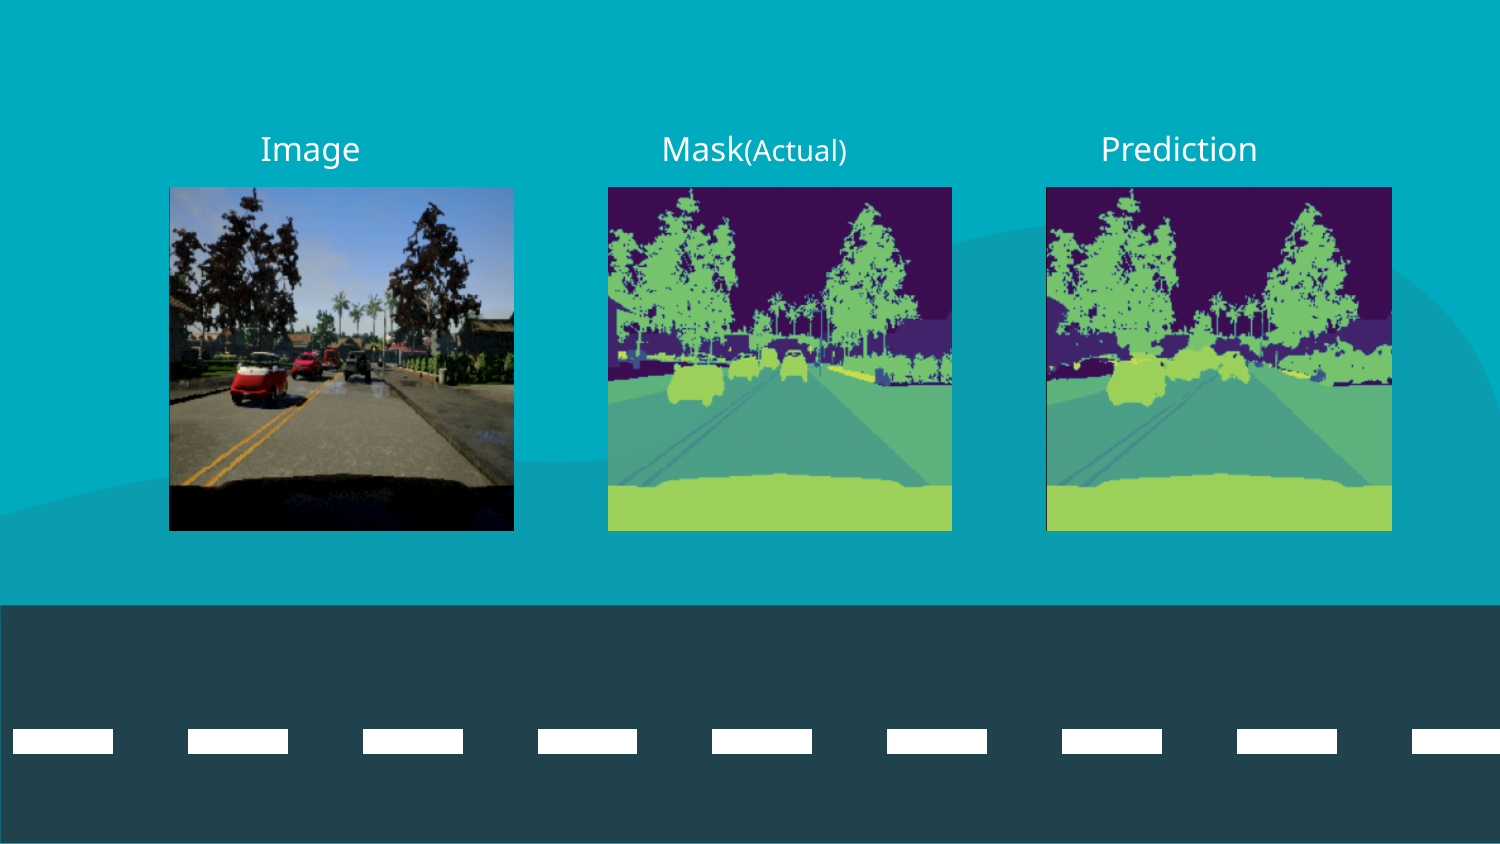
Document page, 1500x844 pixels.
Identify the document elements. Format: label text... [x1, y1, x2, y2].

title Prediction [1085, 113, 1353, 185]
picture [1046, 186, 1392, 531]
text_box Image [245, 113, 513, 185]
text_box Mask(Actual) [646, 113, 1083, 208]
picture [608, 186, 952, 531]
picture [169, 186, 514, 531]
